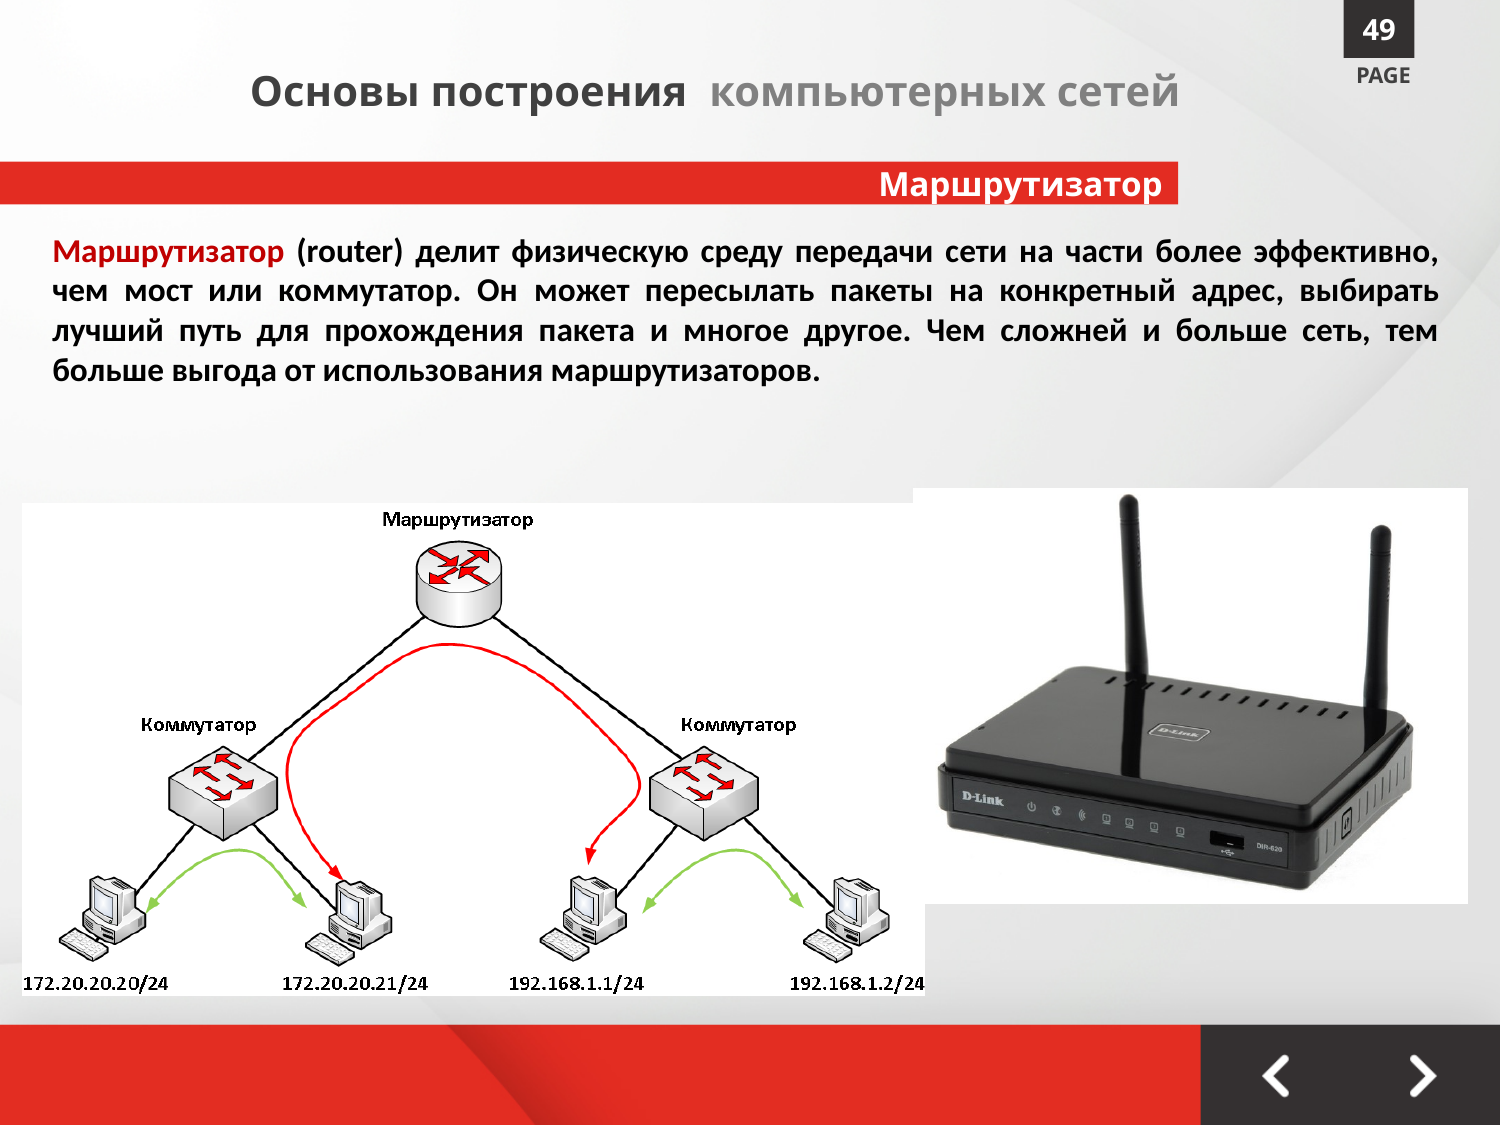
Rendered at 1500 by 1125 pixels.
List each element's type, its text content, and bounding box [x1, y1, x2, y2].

picture [0, 0, 1500, 1125]
text_box Основы построения компьютерных сетей [22, 57, 1196, 123]
text_box 49 [1342, 0, 1417, 60]
subtitle Маршрутизатор [0, 161, 1179, 205]
text_box PAGE [1341, 54, 1426, 96]
text_box Маршрутизатор (router) делит физическую среду передачи сети на части более эффективно, чем мост или коммутатор. Он может пересылать пакеты на конкретный адрес, выбирать лучший путь для прохождения пакета и многое другое. Чем сложней и больше сеть, тем больше выгода от использования маршрутизаторов. [37, 221, 1456, 397]
